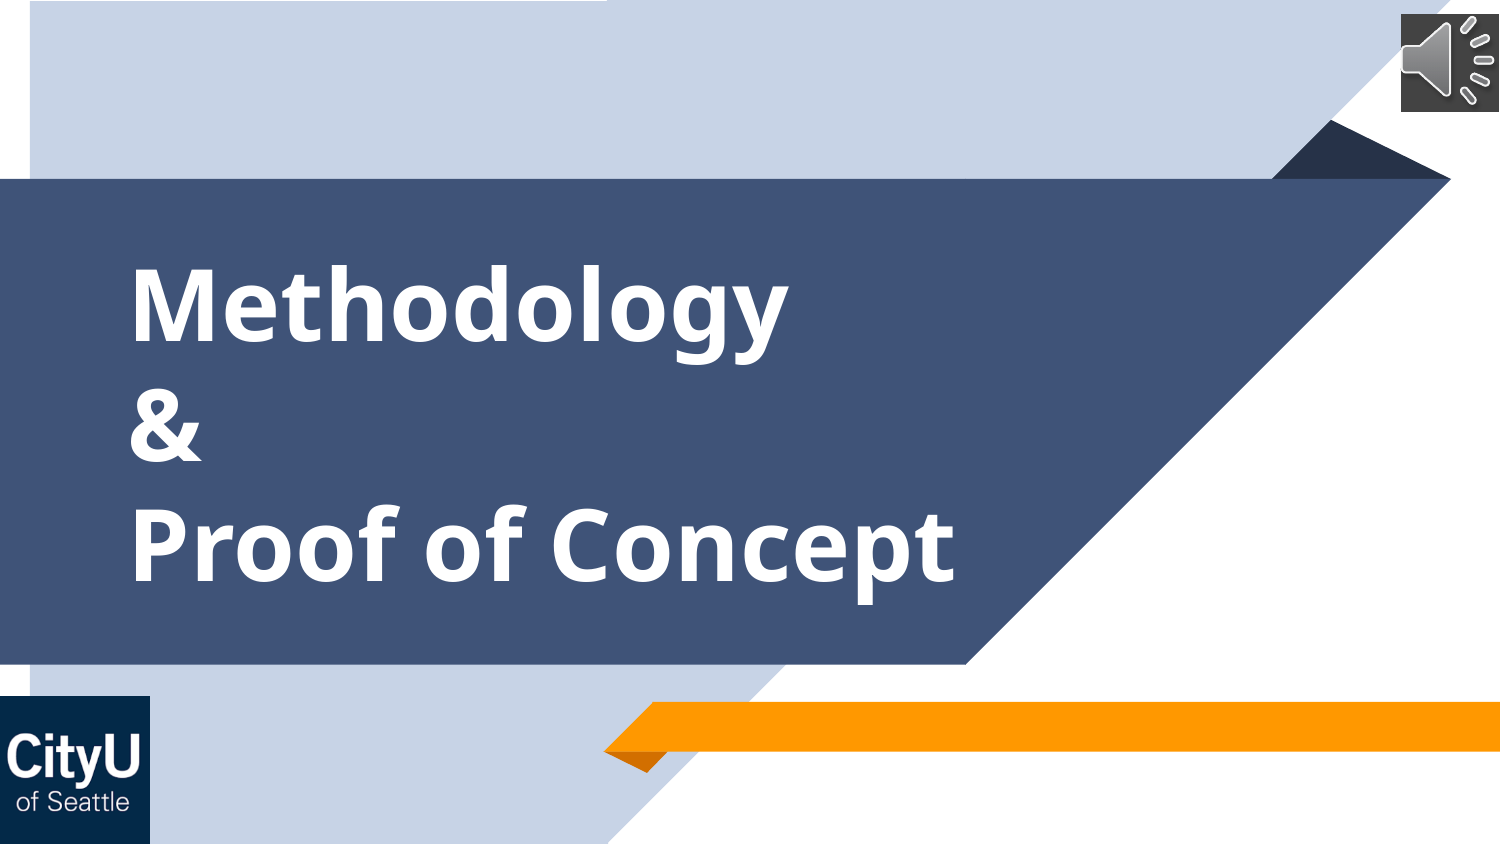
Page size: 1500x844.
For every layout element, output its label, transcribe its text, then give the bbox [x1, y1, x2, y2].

picture [0, 696, 150, 844]
picture [1399, 12, 1500, 114]
title Methodology & Proof of Concept [112, 178, 994, 665]
